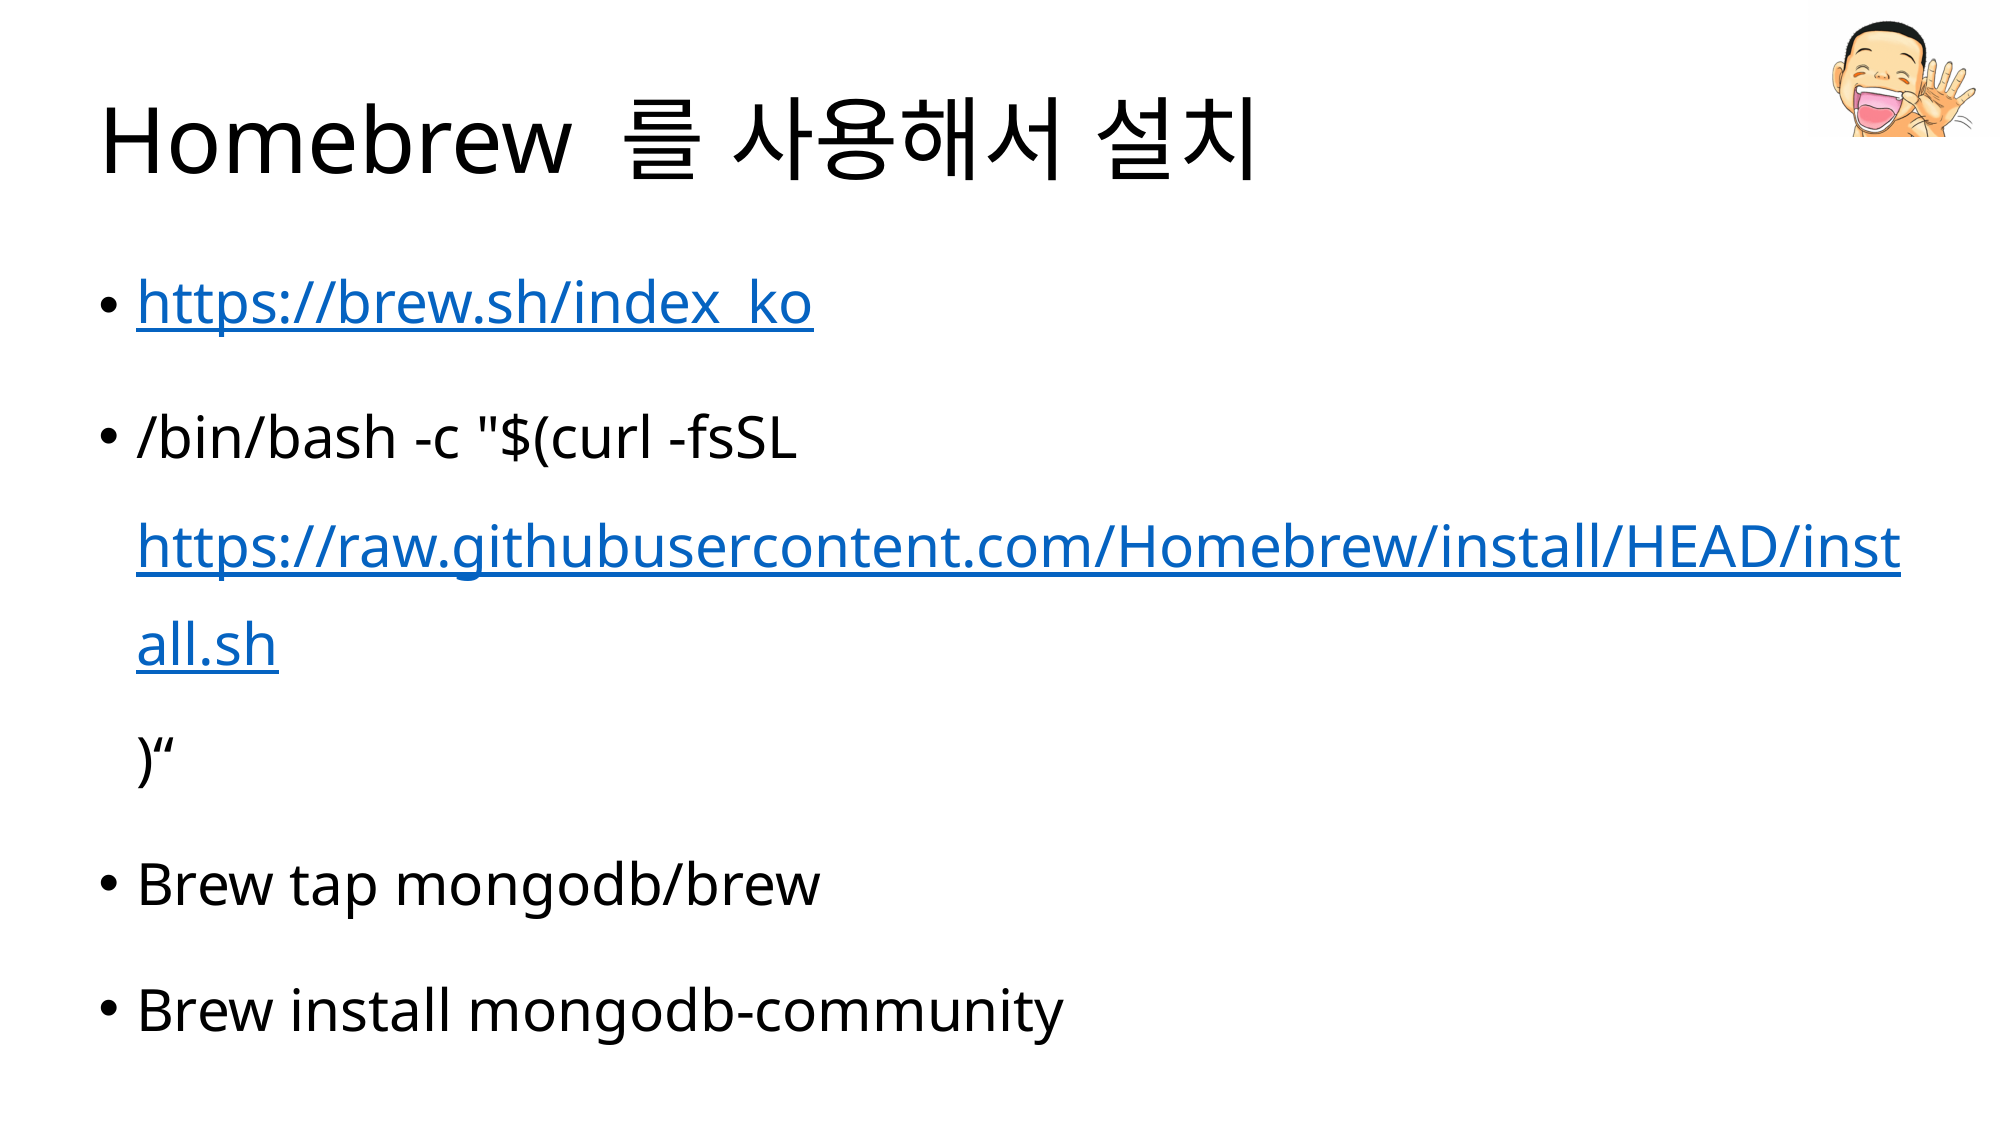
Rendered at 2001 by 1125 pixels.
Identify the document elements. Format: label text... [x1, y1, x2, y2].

picture [1931, 0, 2000, 137]
title Homebrew 를 사용해서 설치 [83, 0, 1931, 217]
list https://brew.sh/index_ko /bin/bash -c "$(curl -fsSL https://raw.githubusercontent.com/Homebrew/install/HEAD/install.sh)“ Brew tap mongodb/brew Brew install mongodb-community [83, 217, 1931, 1100]
